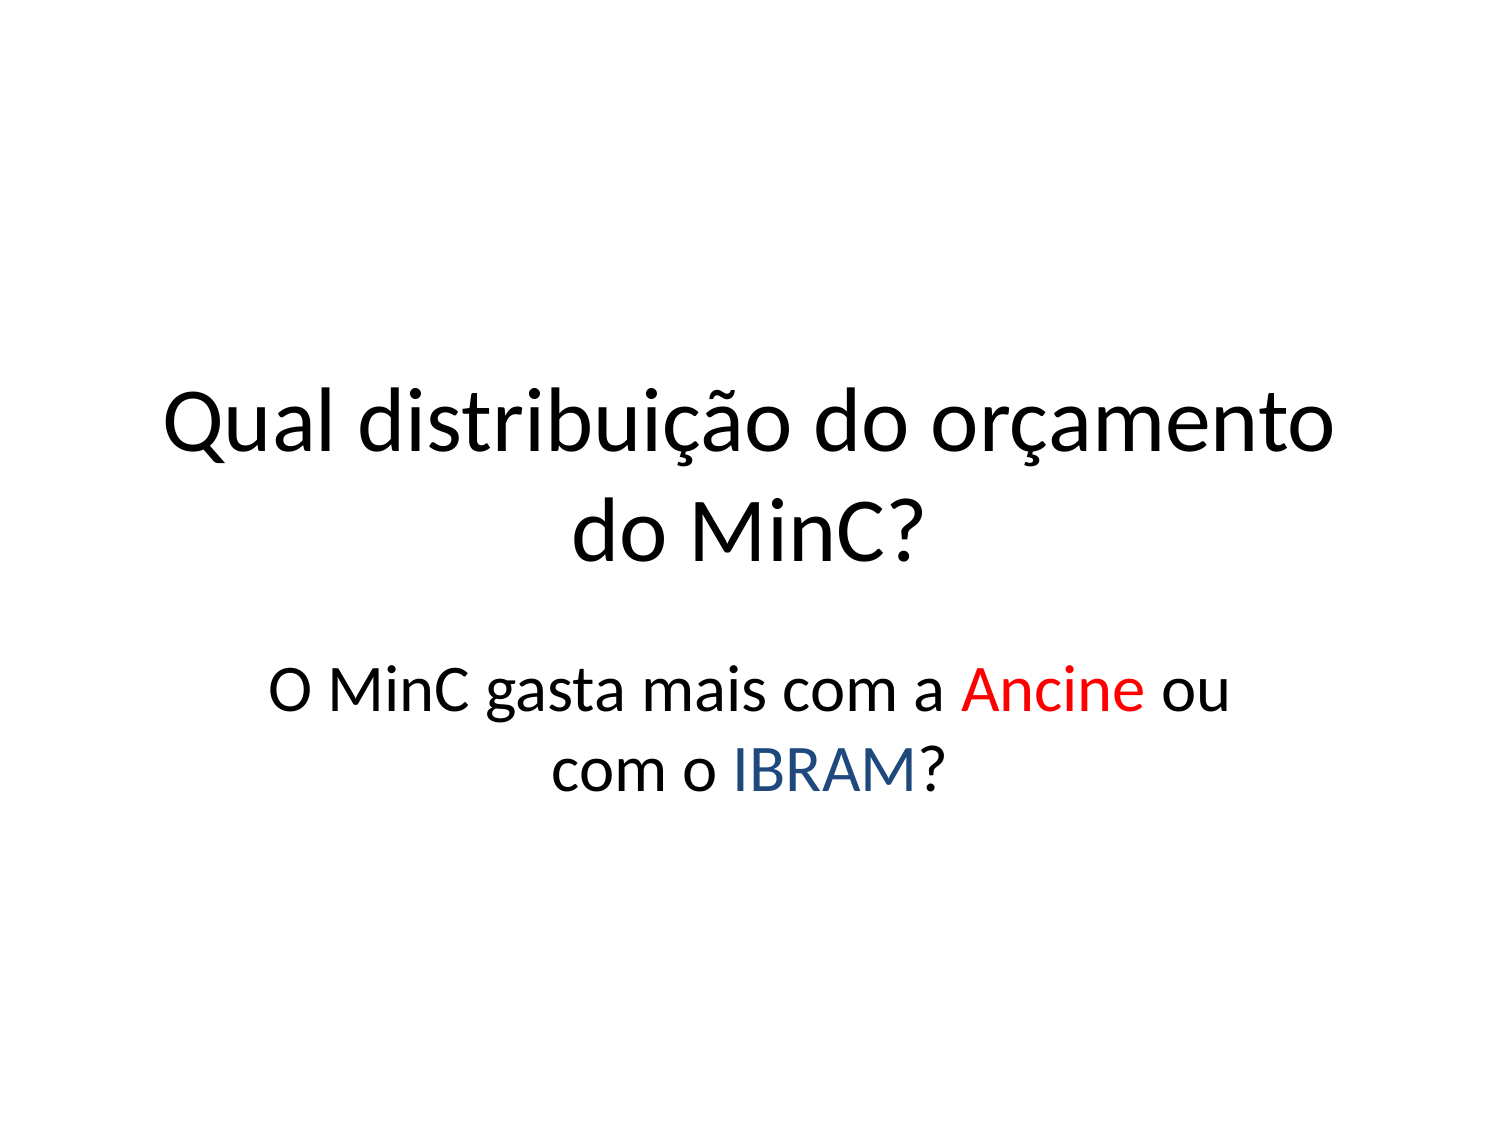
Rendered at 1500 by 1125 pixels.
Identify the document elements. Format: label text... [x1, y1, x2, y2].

subtitle O MinC gasta mais com a Ancine ou com o IBRAM? [225, 637, 1275, 925]
title Qual distribuição do orçamento do MinC? [112, 349, 1388, 591]
